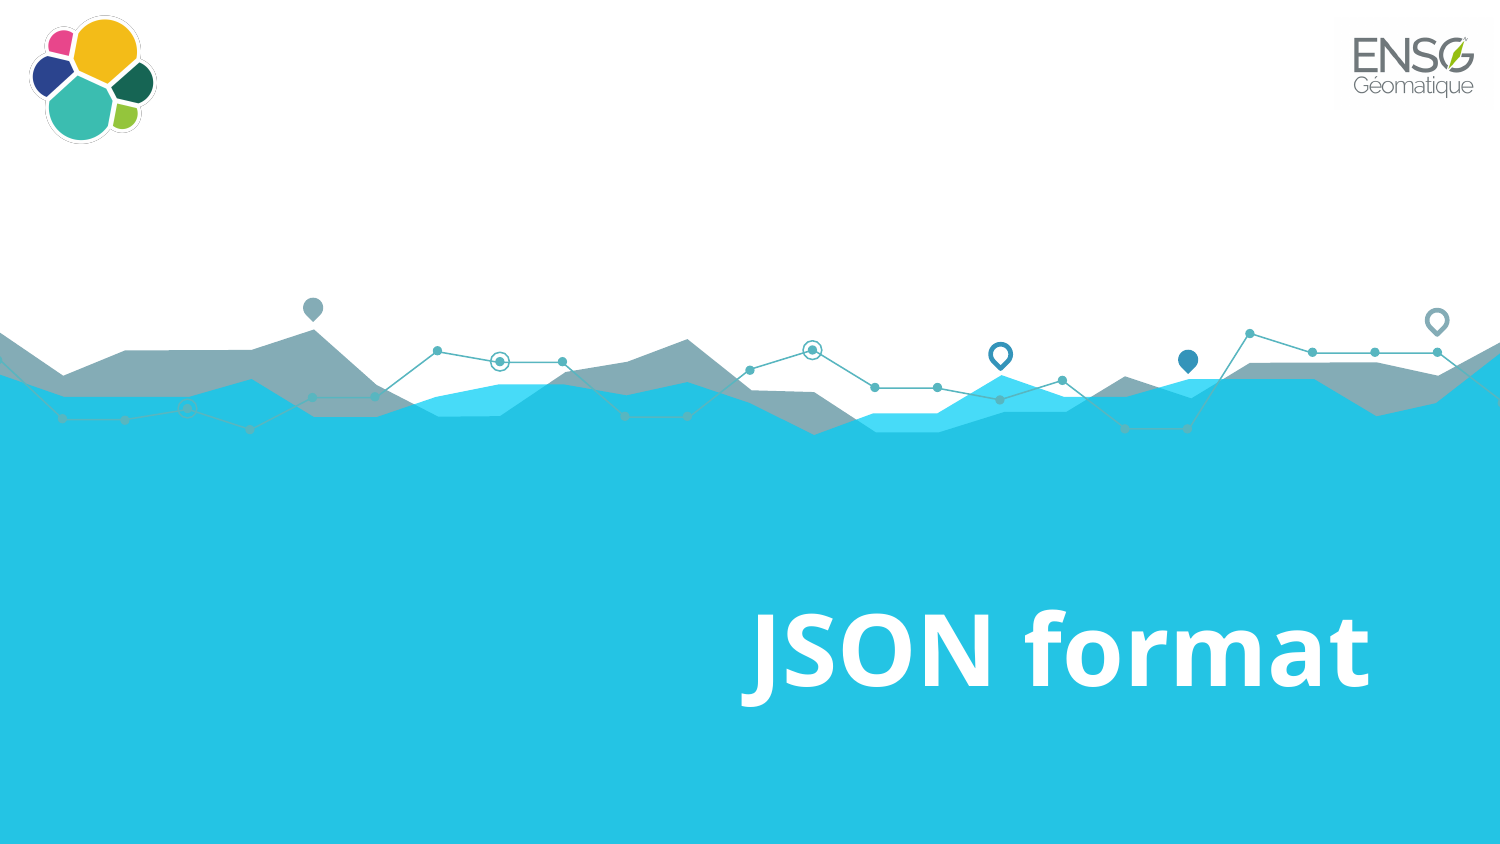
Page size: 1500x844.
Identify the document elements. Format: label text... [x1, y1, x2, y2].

picture [1334, 17, 1494, 110]
picture [29, 15, 157, 144]
title JSON format [467, 551, 1388, 742]
